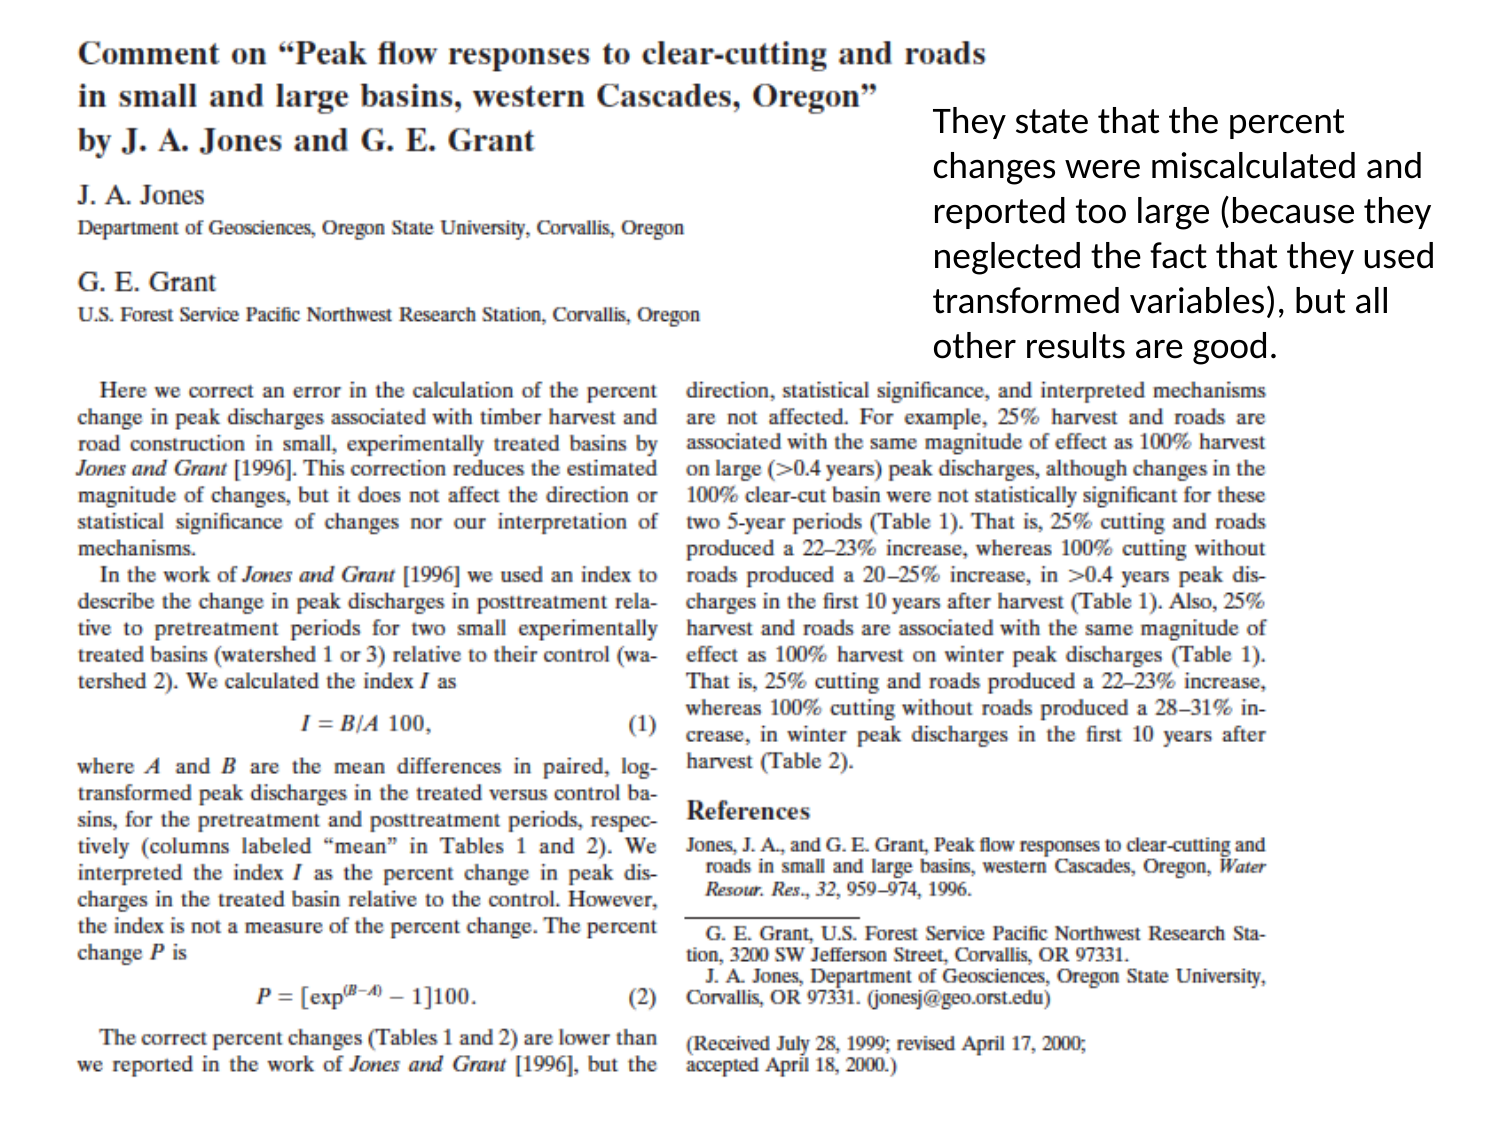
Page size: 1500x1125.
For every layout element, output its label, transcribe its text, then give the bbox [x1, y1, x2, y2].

picture [32, 0, 1295, 1125]
text_box They state that the percent changes were miscalculated and reported too large (because they neglected the fact that they used transformed variables), but all other results are good. [1297, 88, 1457, 374]
